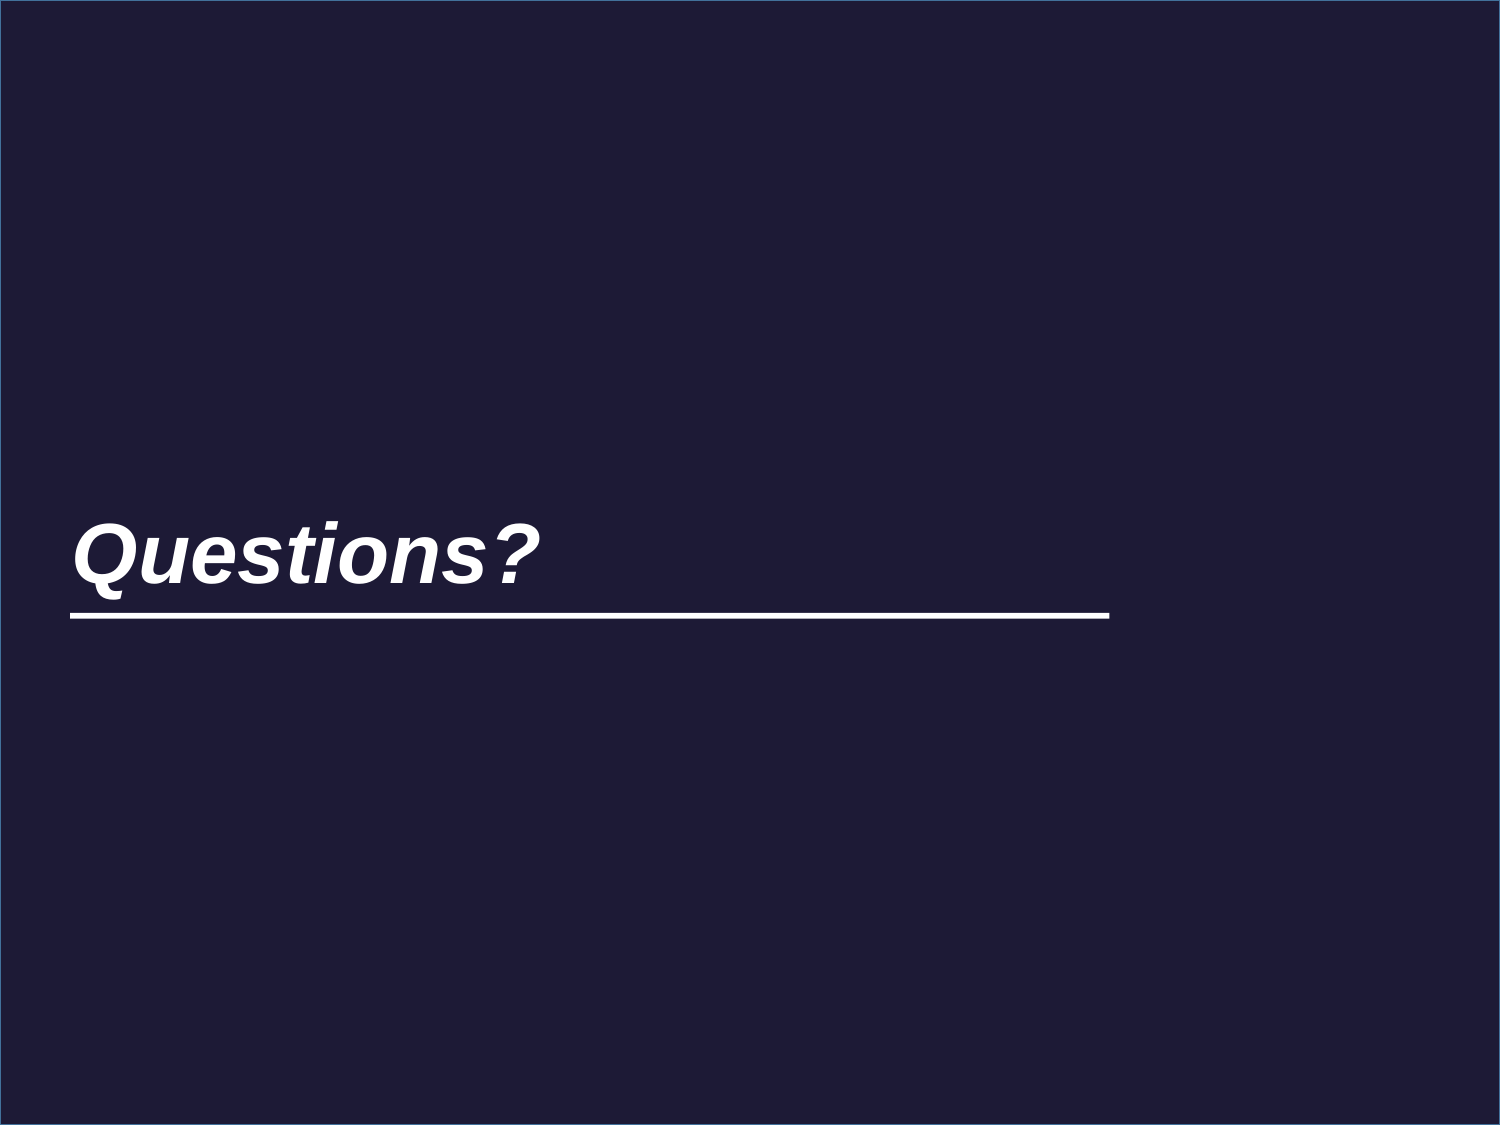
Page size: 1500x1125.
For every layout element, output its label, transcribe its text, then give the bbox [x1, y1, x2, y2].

title Questions? [63, 483, 1415, 628]
